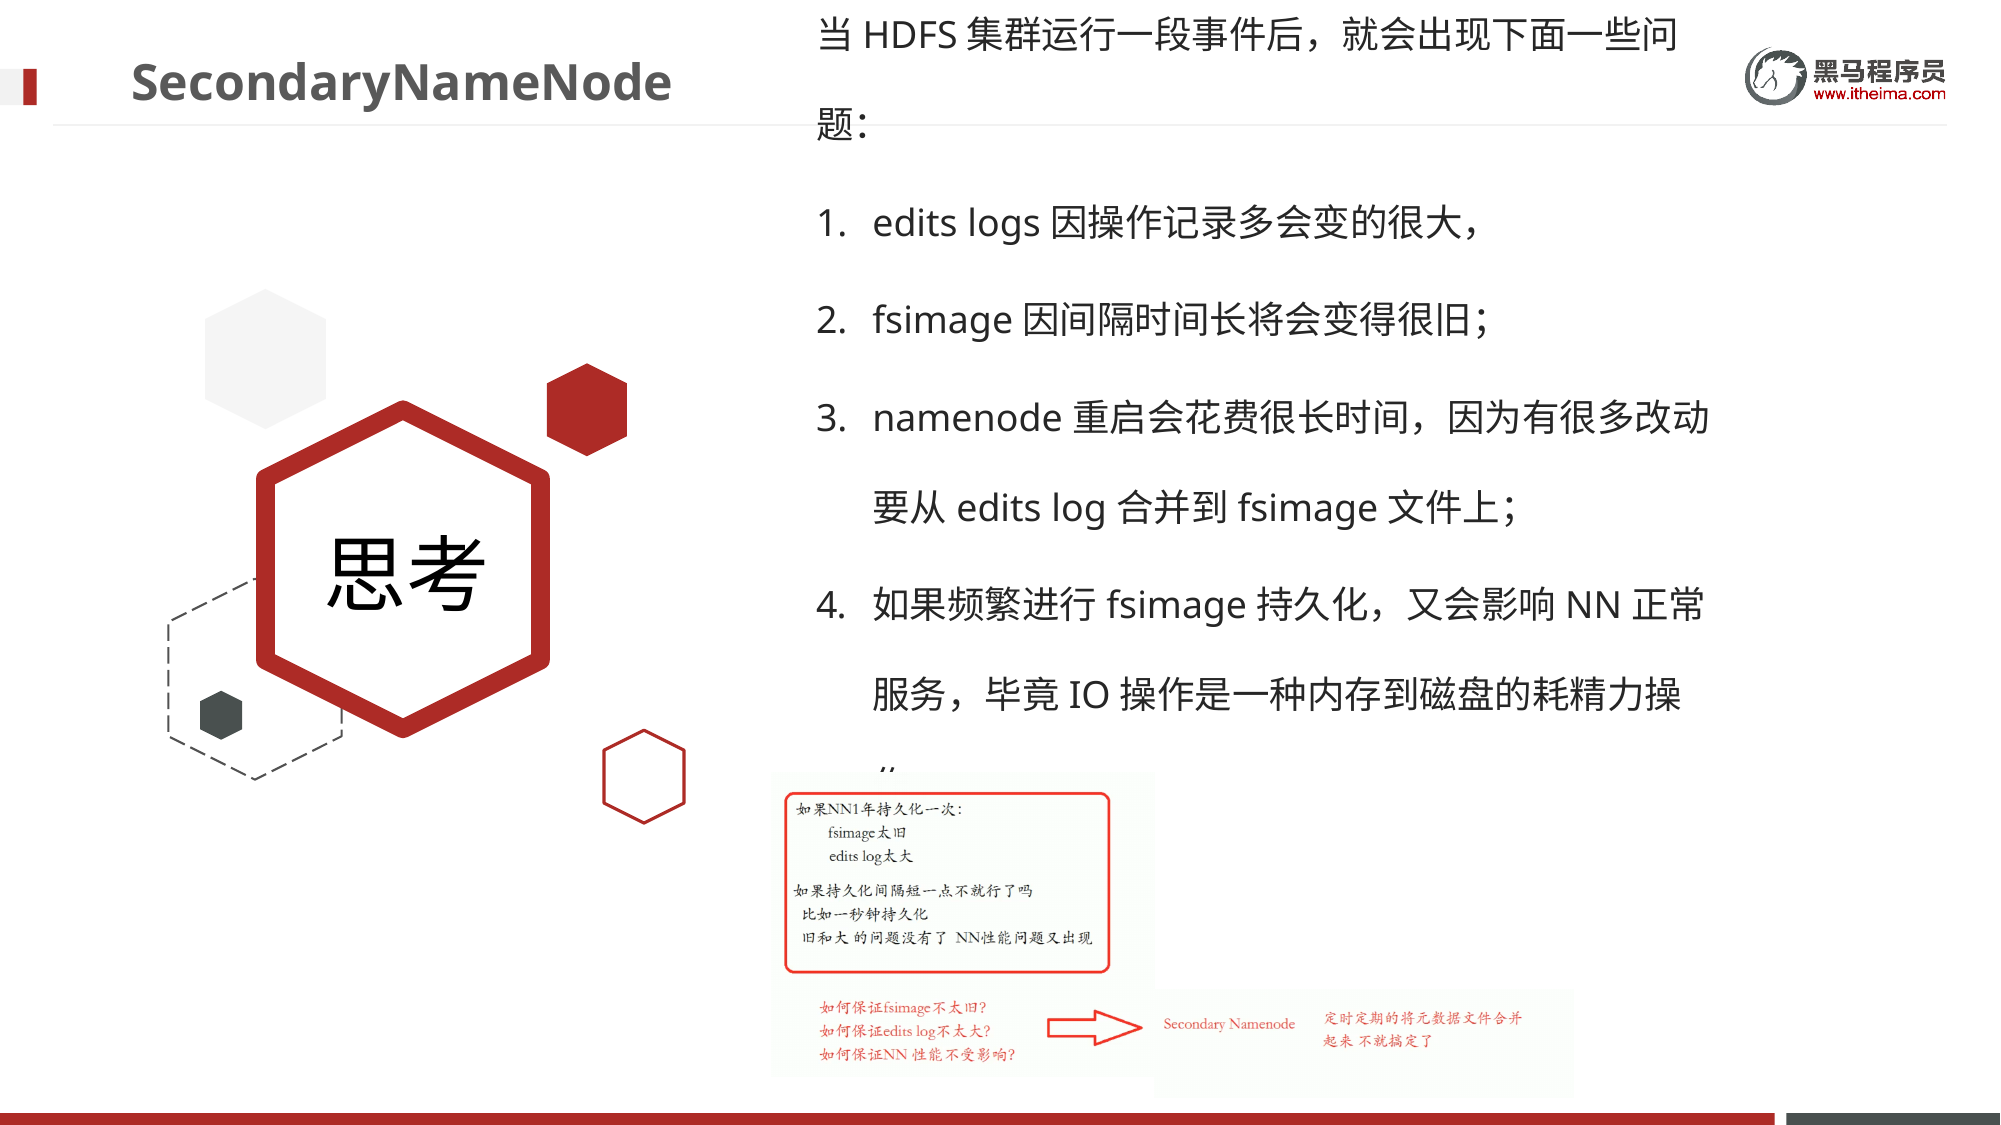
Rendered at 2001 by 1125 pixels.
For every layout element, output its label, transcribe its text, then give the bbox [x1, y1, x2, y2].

picture [771, 772, 1574, 1098]
picture [1747, 46, 1946, 106]
list 当HDFS集群运行一段事件后，就会出现下面一些问题： edits logs因操作记录多会变的很大， fsimage因间隔时间长将会变得很旧； namenode重启会花费很长时间，因为有很多改动要从edits log合并到fsimage文件上； 如果频繁进行fsimage持久化，又会影响NN正常服务，毕竟IO操作是一种内存到磁盘的耗精力操作. [801, 0, 1747, 773]
title SecondaryNameNode [116, 38, 1556, 124]
